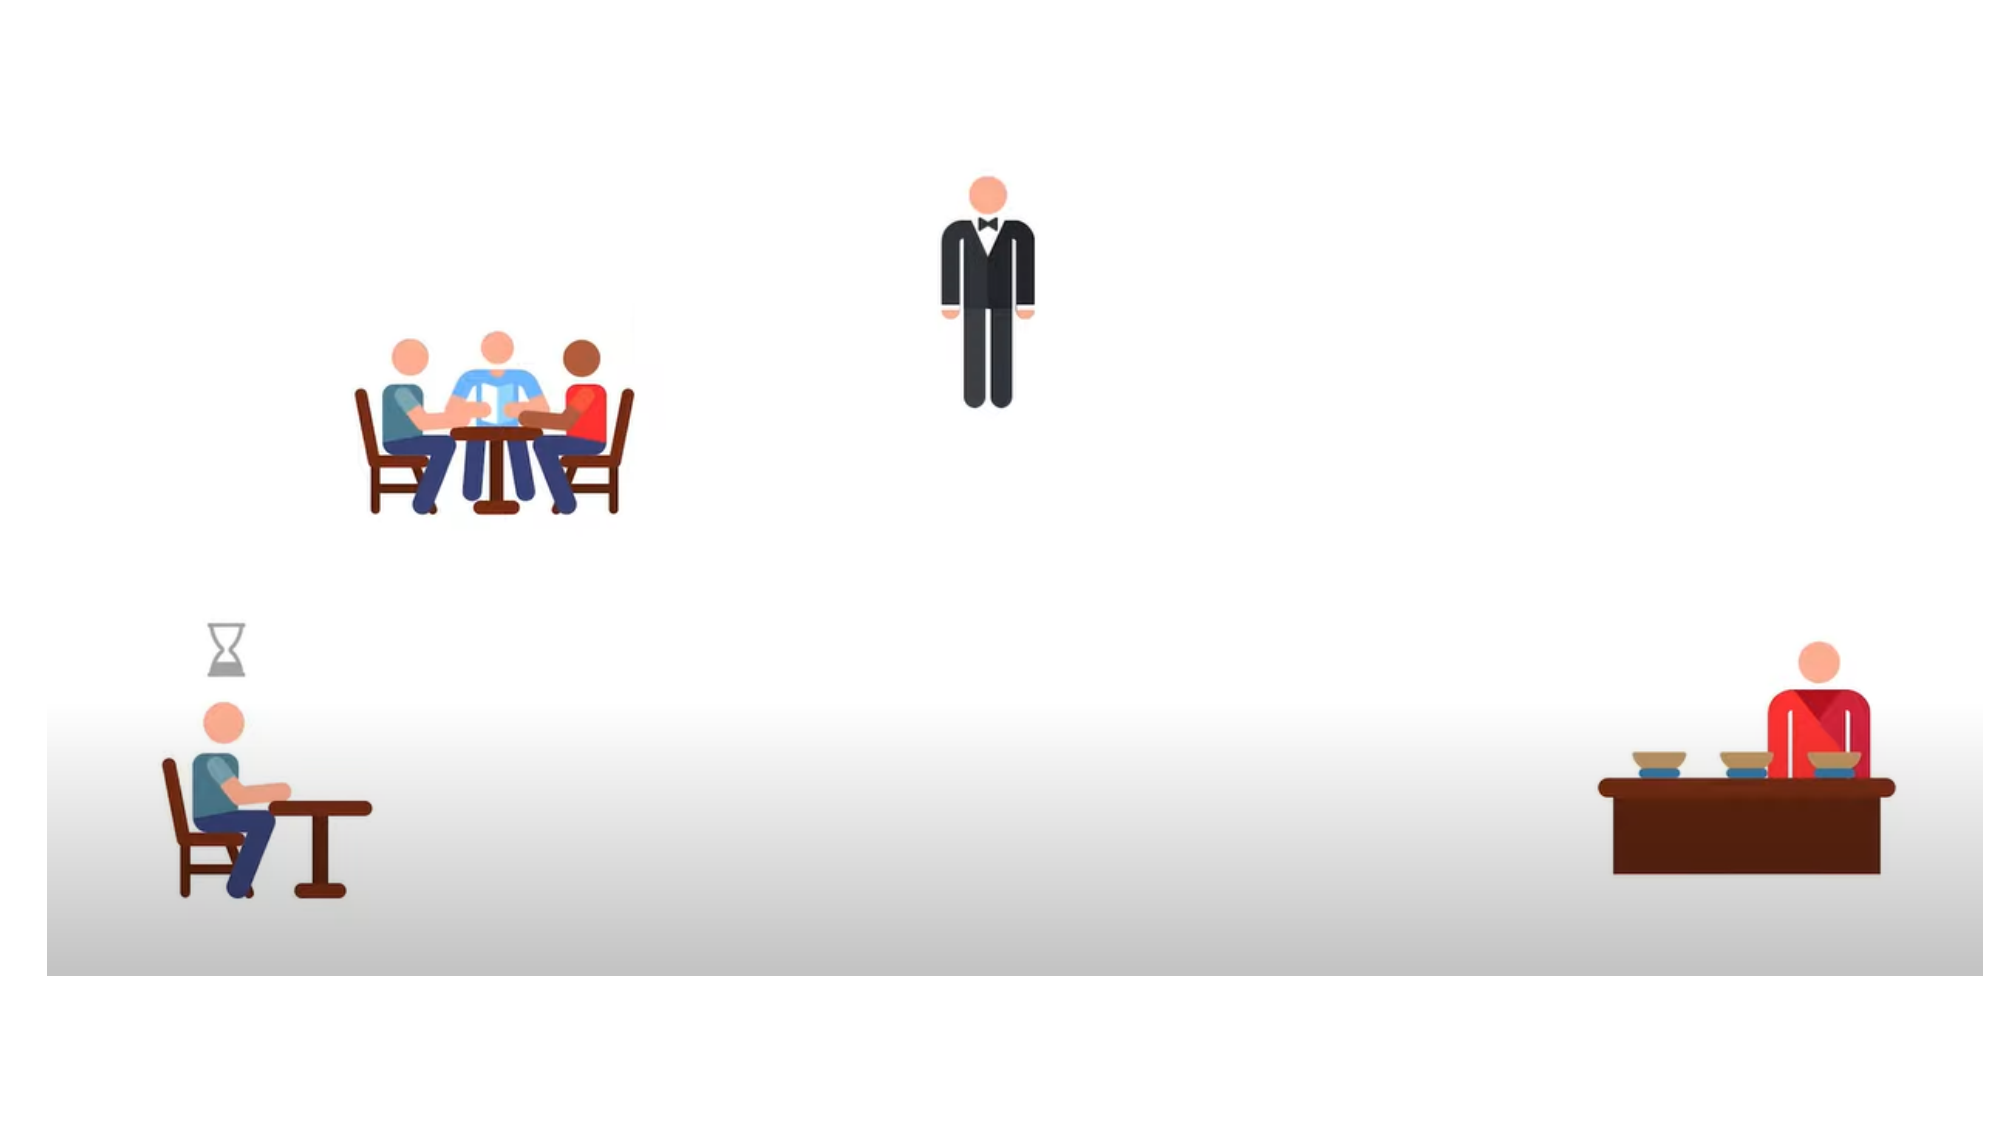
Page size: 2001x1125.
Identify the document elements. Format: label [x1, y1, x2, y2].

picture [47, 60, 1983, 976]
